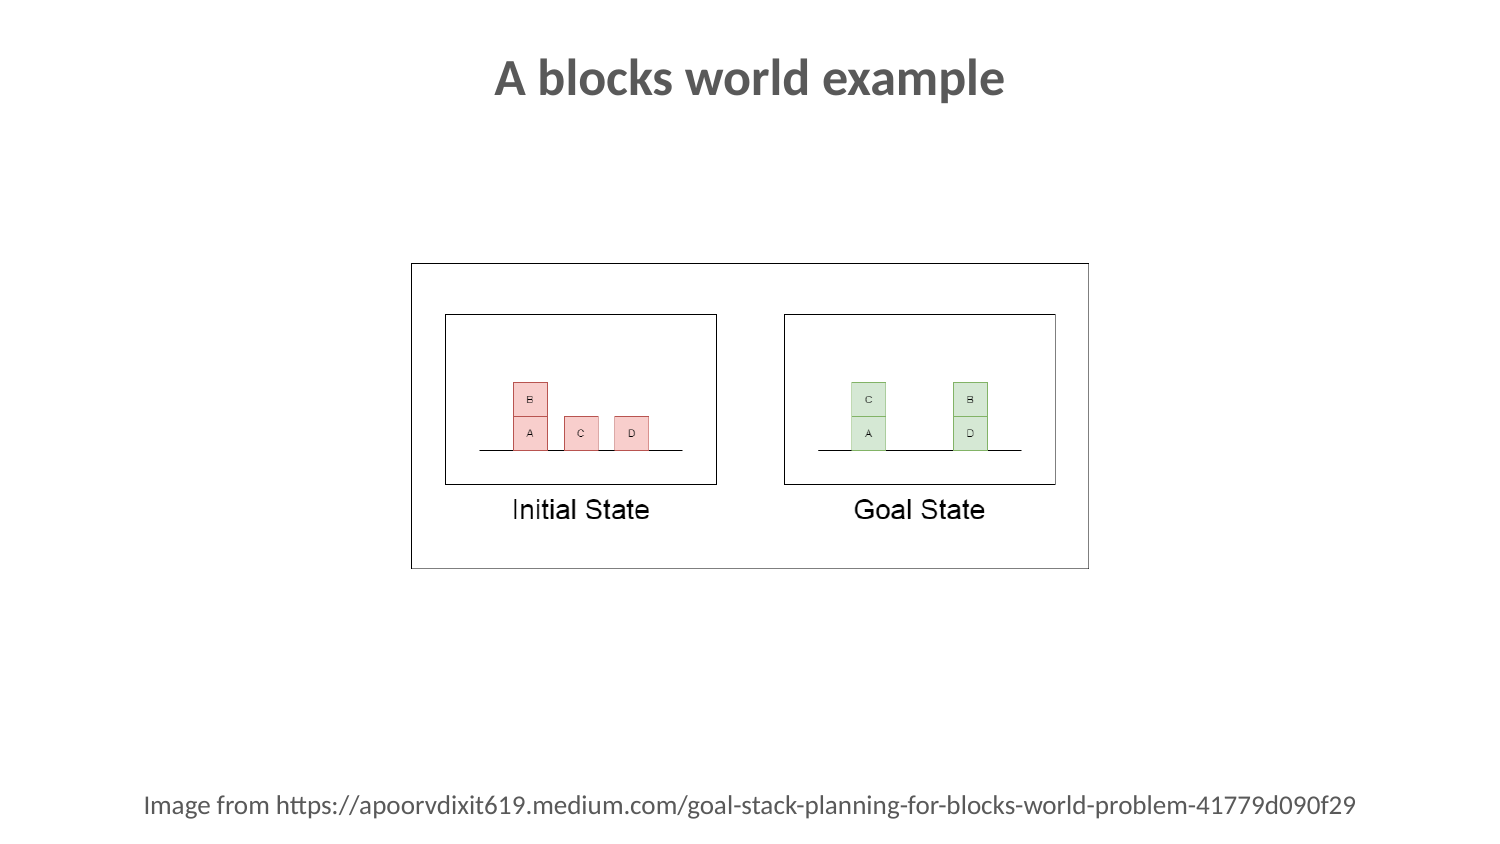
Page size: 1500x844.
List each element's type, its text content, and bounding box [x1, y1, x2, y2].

picture [410, 262, 1089, 569]
title A blocks world example [51, 5, 1449, 144]
text_box Image from https://apoorvdixit619.medium.com/goal-stack-planning-for-blocks-world-problem-41779d090f29 [20, 772, 1480, 813]
